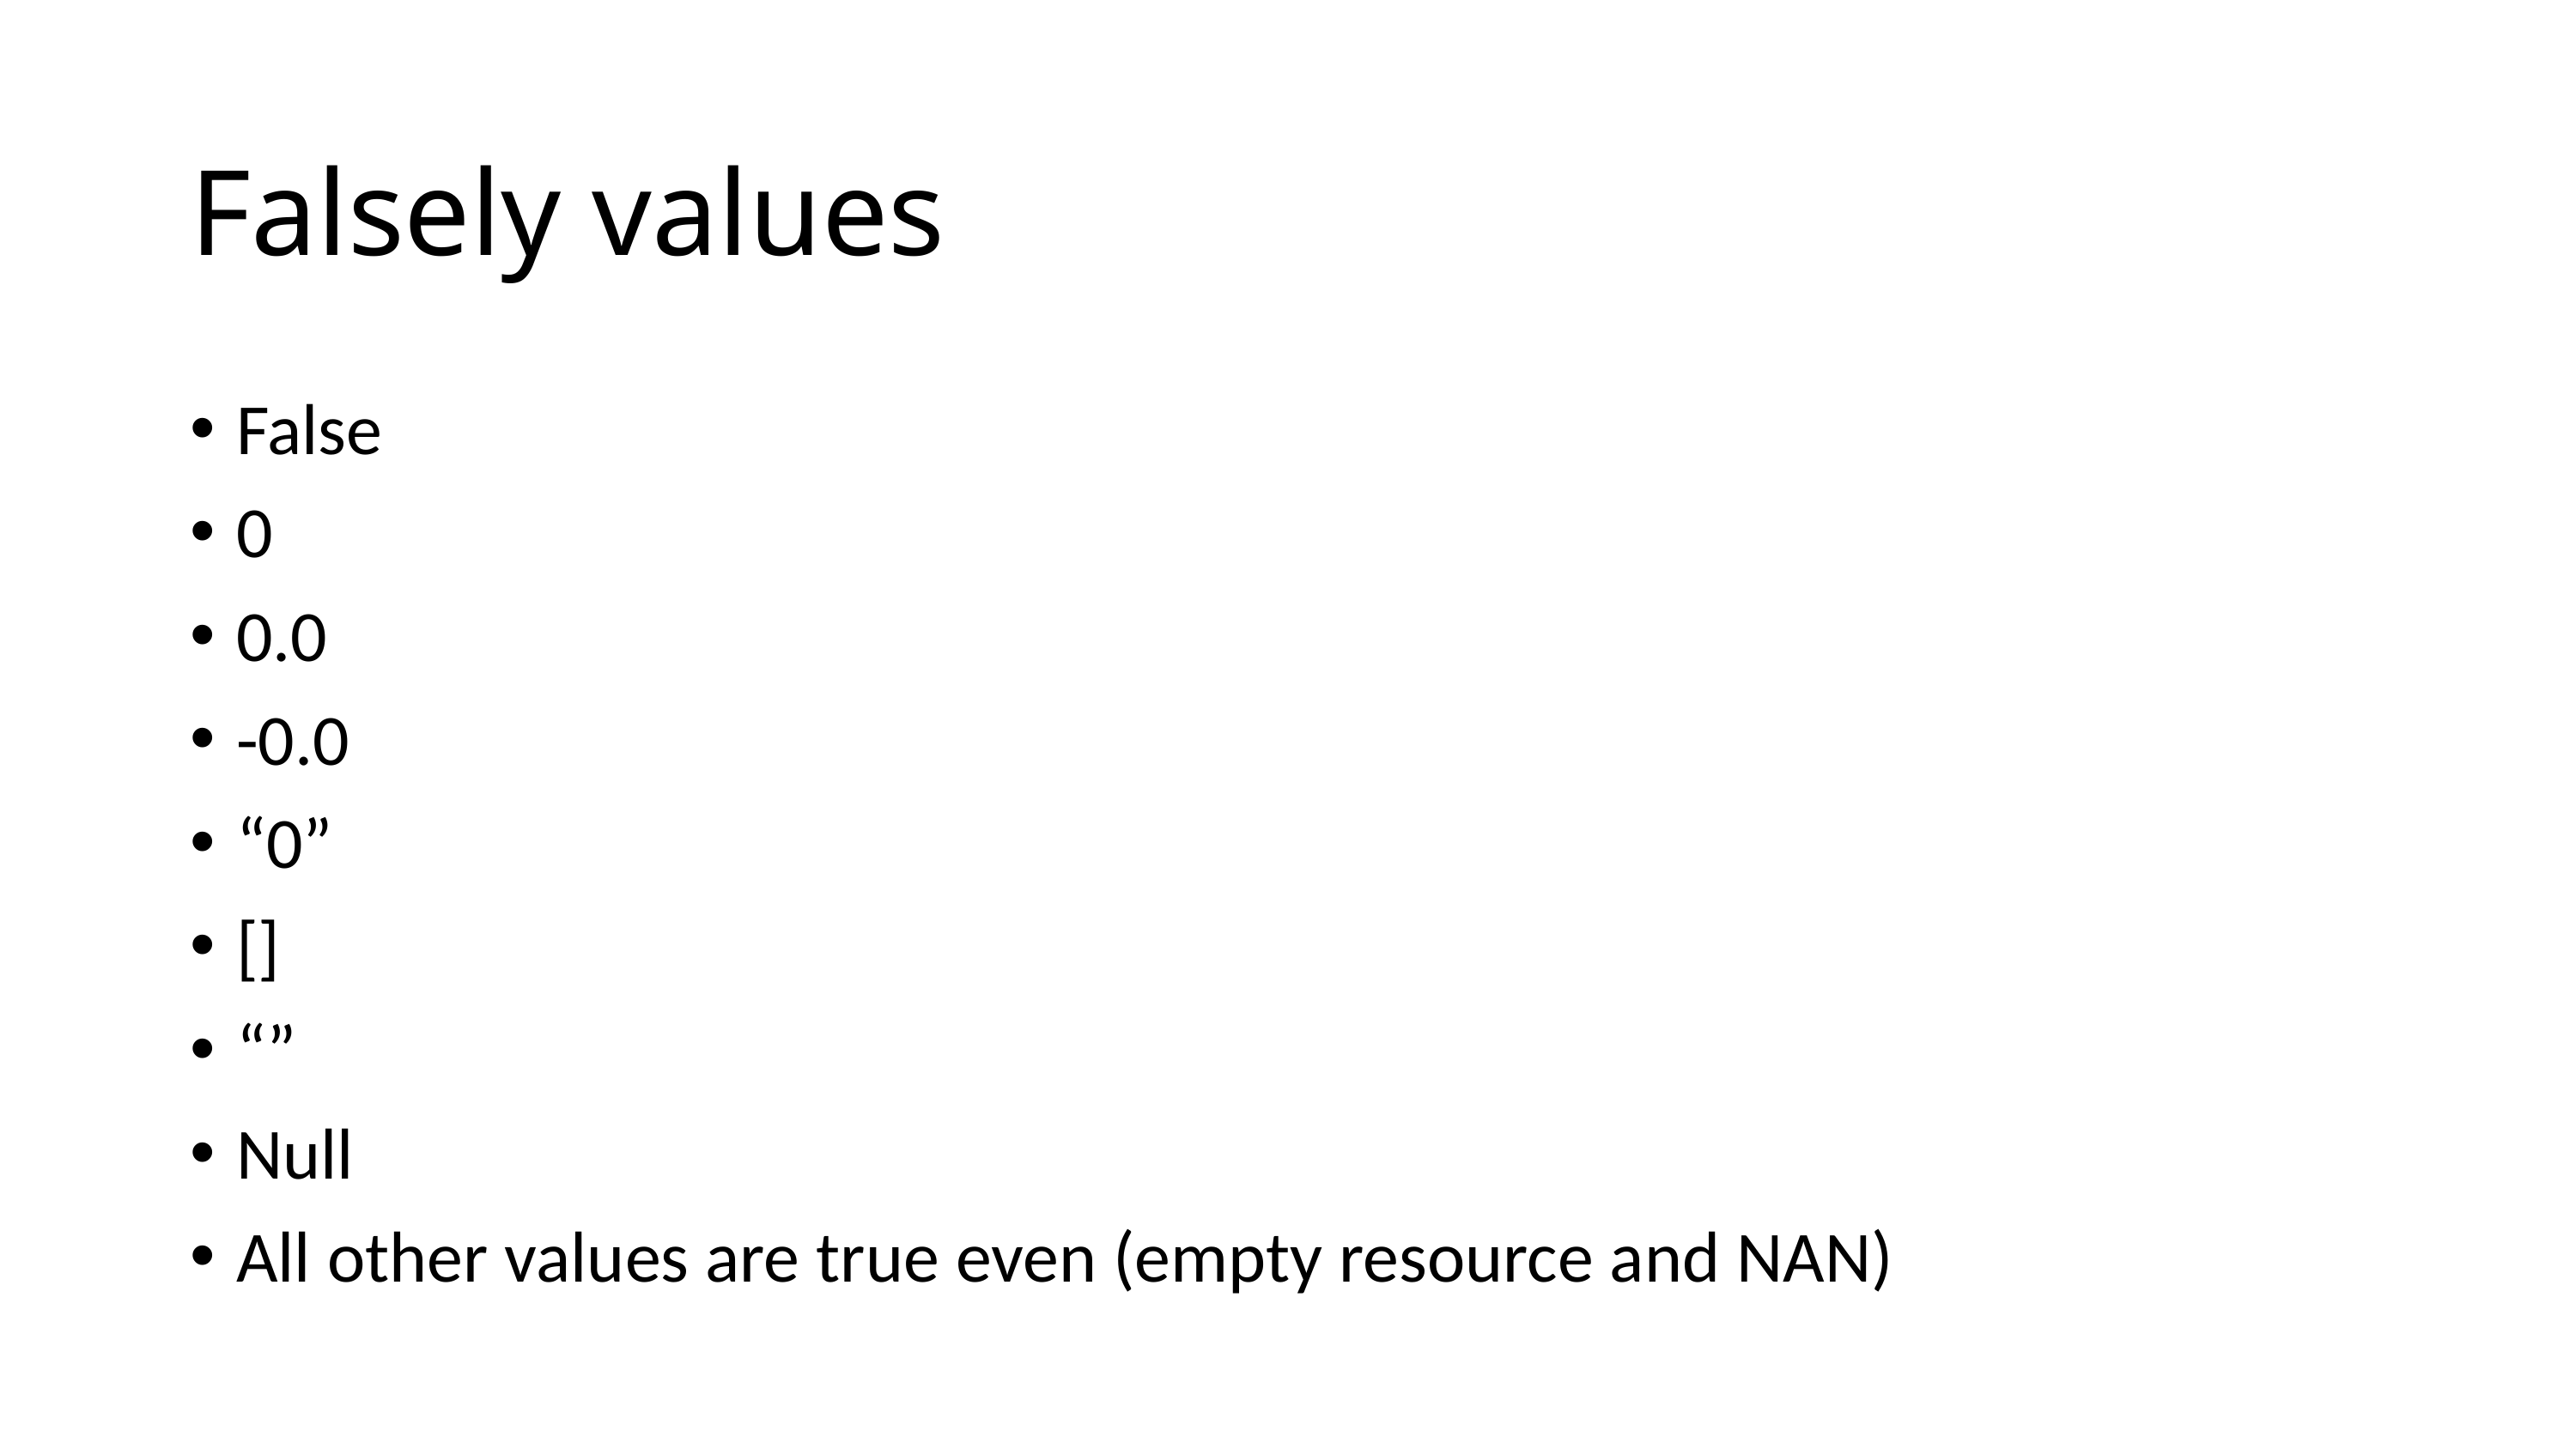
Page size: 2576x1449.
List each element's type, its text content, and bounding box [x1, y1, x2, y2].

title Falsely values [177, 76, 2399, 357]
list False 0 0.0 -0.0 “0” [] “” Null All other values are true even (empty resource and NAN) [177, 385, 2399, 1305]
